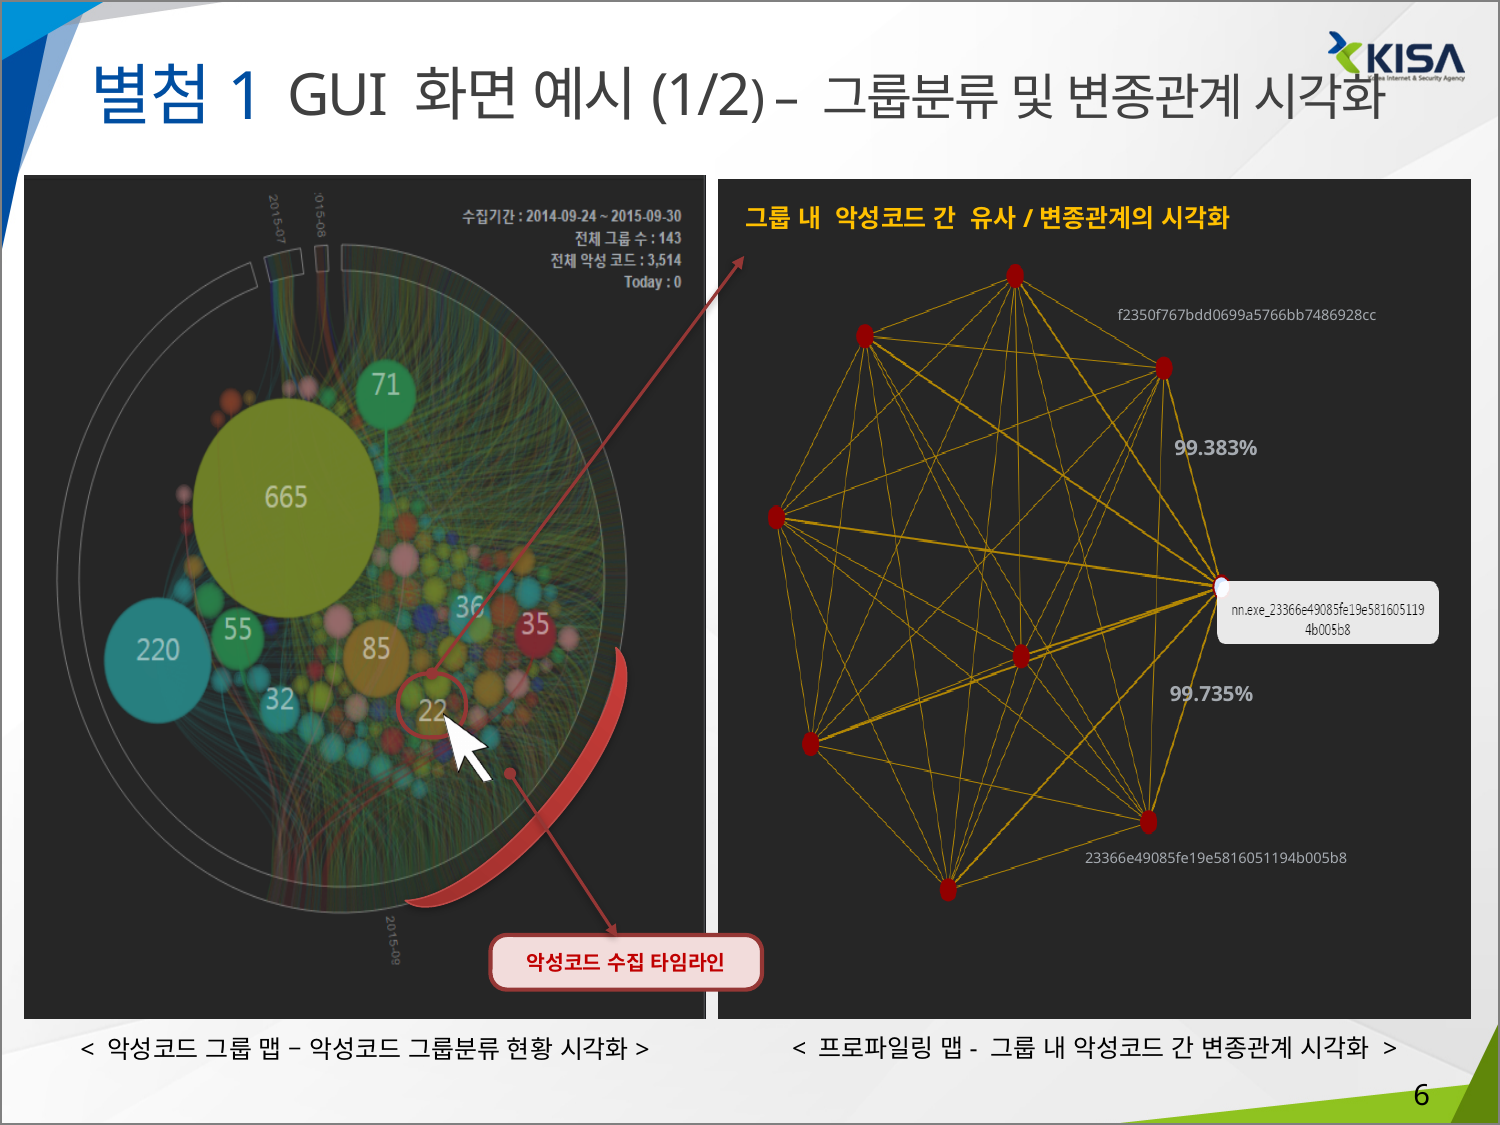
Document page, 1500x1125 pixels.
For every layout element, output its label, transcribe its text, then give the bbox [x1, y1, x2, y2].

text_box 별첨1 [83, 29, 274, 156]
text_box GUI 화면 예시(1/2) – 그룹분류 및 변종관계 시각화 [274, 49, 1471, 135]
picture [2, 2, 1498, 1123]
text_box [24, 175, 1471, 1088]
slide_number 6 [1361, 1068, 1483, 1113]
